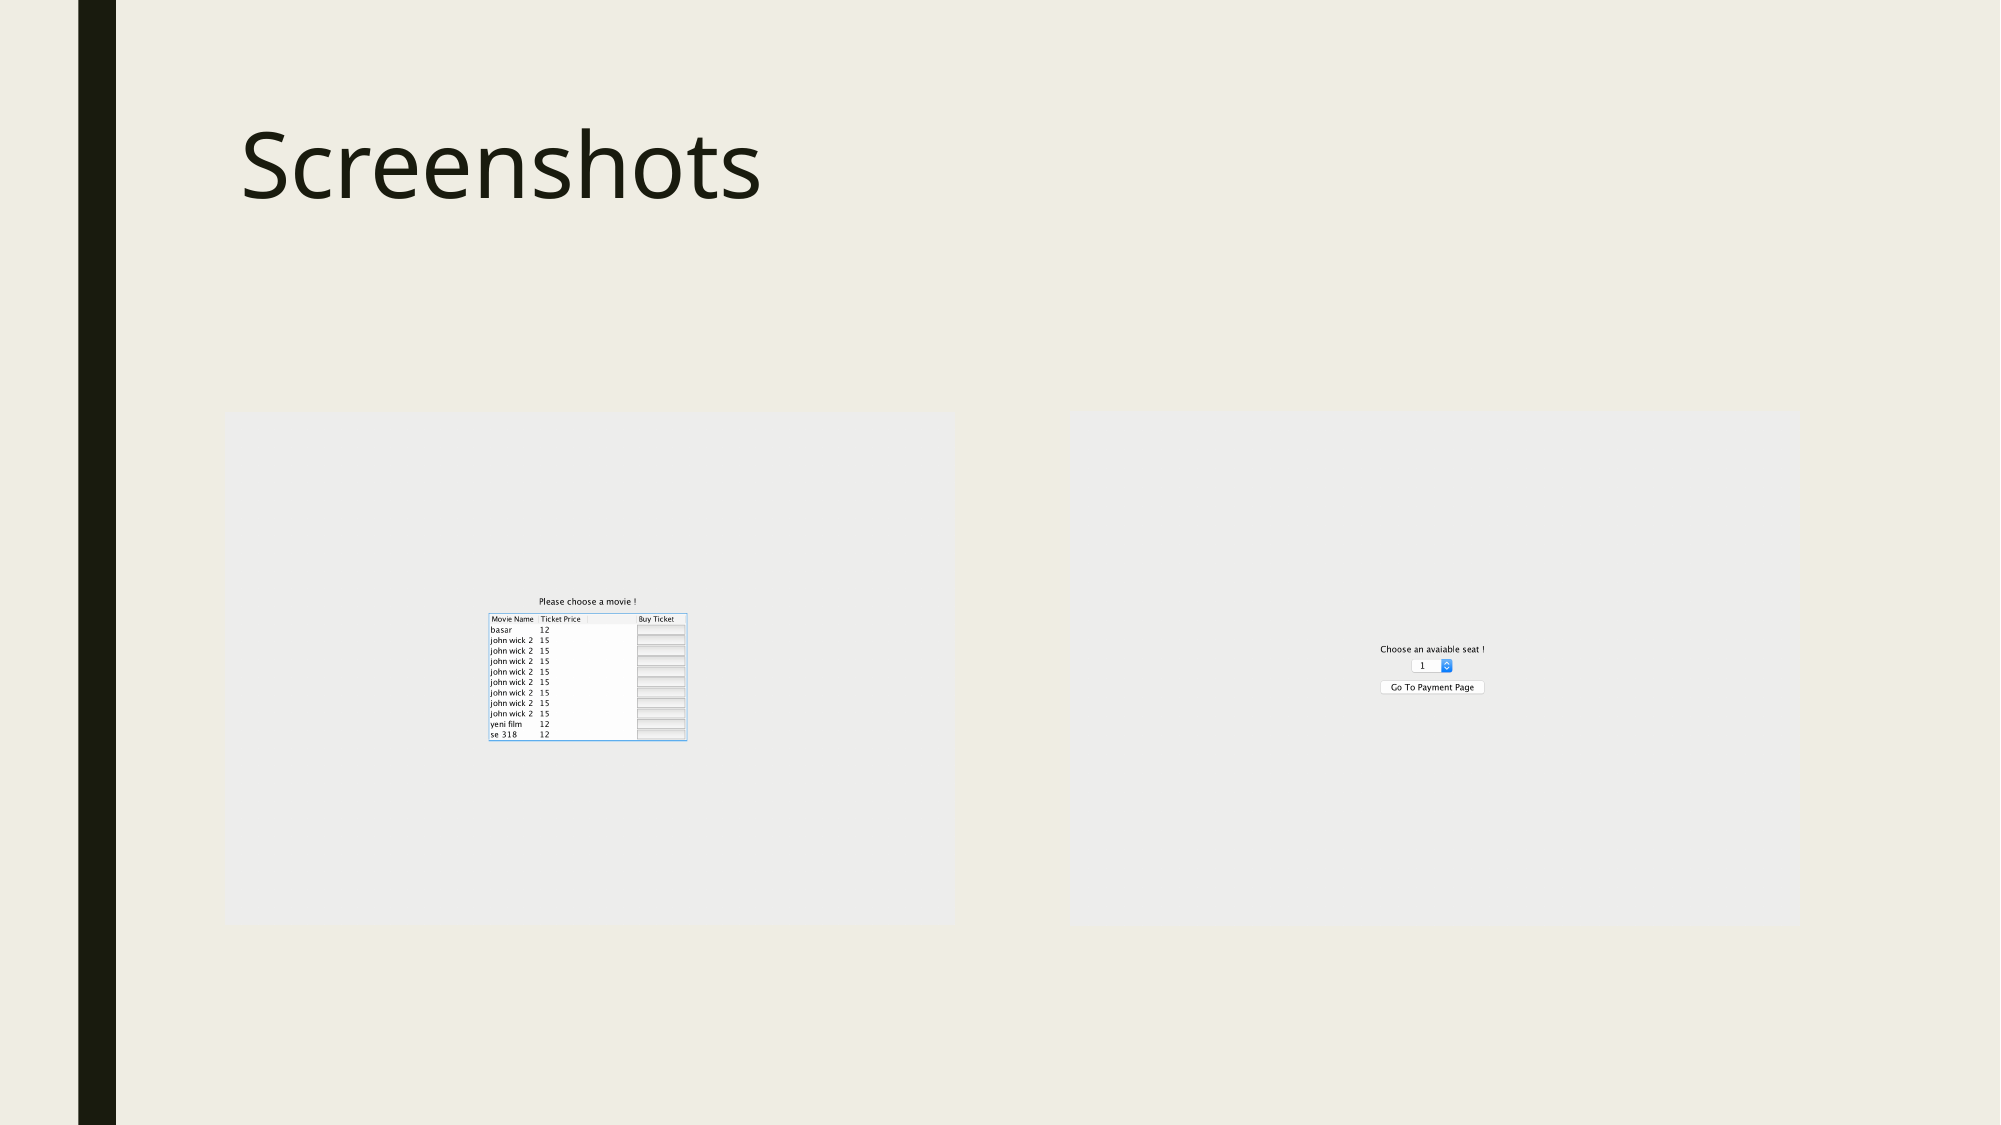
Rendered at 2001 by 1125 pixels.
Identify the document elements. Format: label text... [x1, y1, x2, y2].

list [1070, 411, 1800, 926]
title Screenshots [225, 112, 1800, 357]
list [224, 412, 955, 925]
